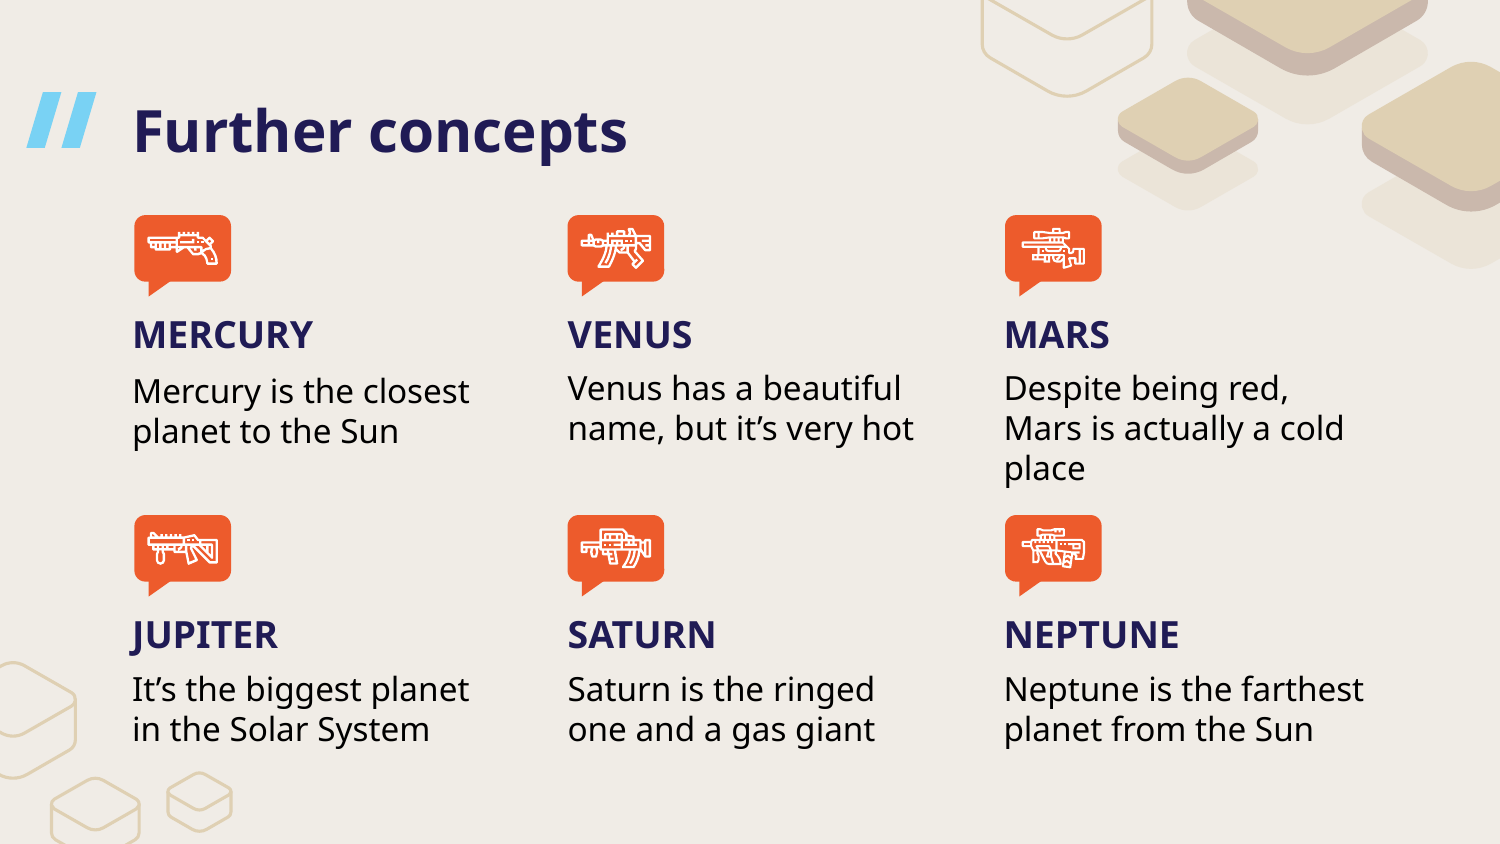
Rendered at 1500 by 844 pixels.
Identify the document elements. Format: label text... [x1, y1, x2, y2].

subtitle VENUS [552, 304, 948, 352]
title Further concepts [117, 79, 1383, 174]
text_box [567, 514, 665, 597]
subtitle It’s the biggest planet in the Solar System [116, 652, 512, 757]
subtitle MARS [988, 304, 1383, 352]
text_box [147, 531, 219, 566]
subtitle Saturn is the ringed one and a gas giant [552, 652, 948, 757]
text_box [147, 231, 219, 266]
subtitle MERCURY [116, 304, 512, 355]
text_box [1021, 527, 1086, 569]
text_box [134, 214, 232, 297]
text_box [1004, 214, 1102, 297]
subtitle Despite being red, Mars is actually a cold place [988, 352, 1383, 456]
subtitle Neptune is the farthest planet from the Sun [988, 652, 1383, 757]
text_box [580, 227, 652, 270]
subtitle NEPTUNE [988, 604, 1383, 652]
subtitle Venus has a beautiful name, but it’s very hot [552, 352, 948, 456]
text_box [580, 528, 652, 569]
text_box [1021, 227, 1086, 270]
subtitle JUPITER [116, 604, 512, 652]
subtitle SATURN [552, 604, 948, 652]
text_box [134, 514, 232, 597]
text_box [567, 214, 665, 297]
subtitle Mercury is the closest planet to the Sun [116, 355, 512, 460]
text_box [1004, 514, 1102, 597]
